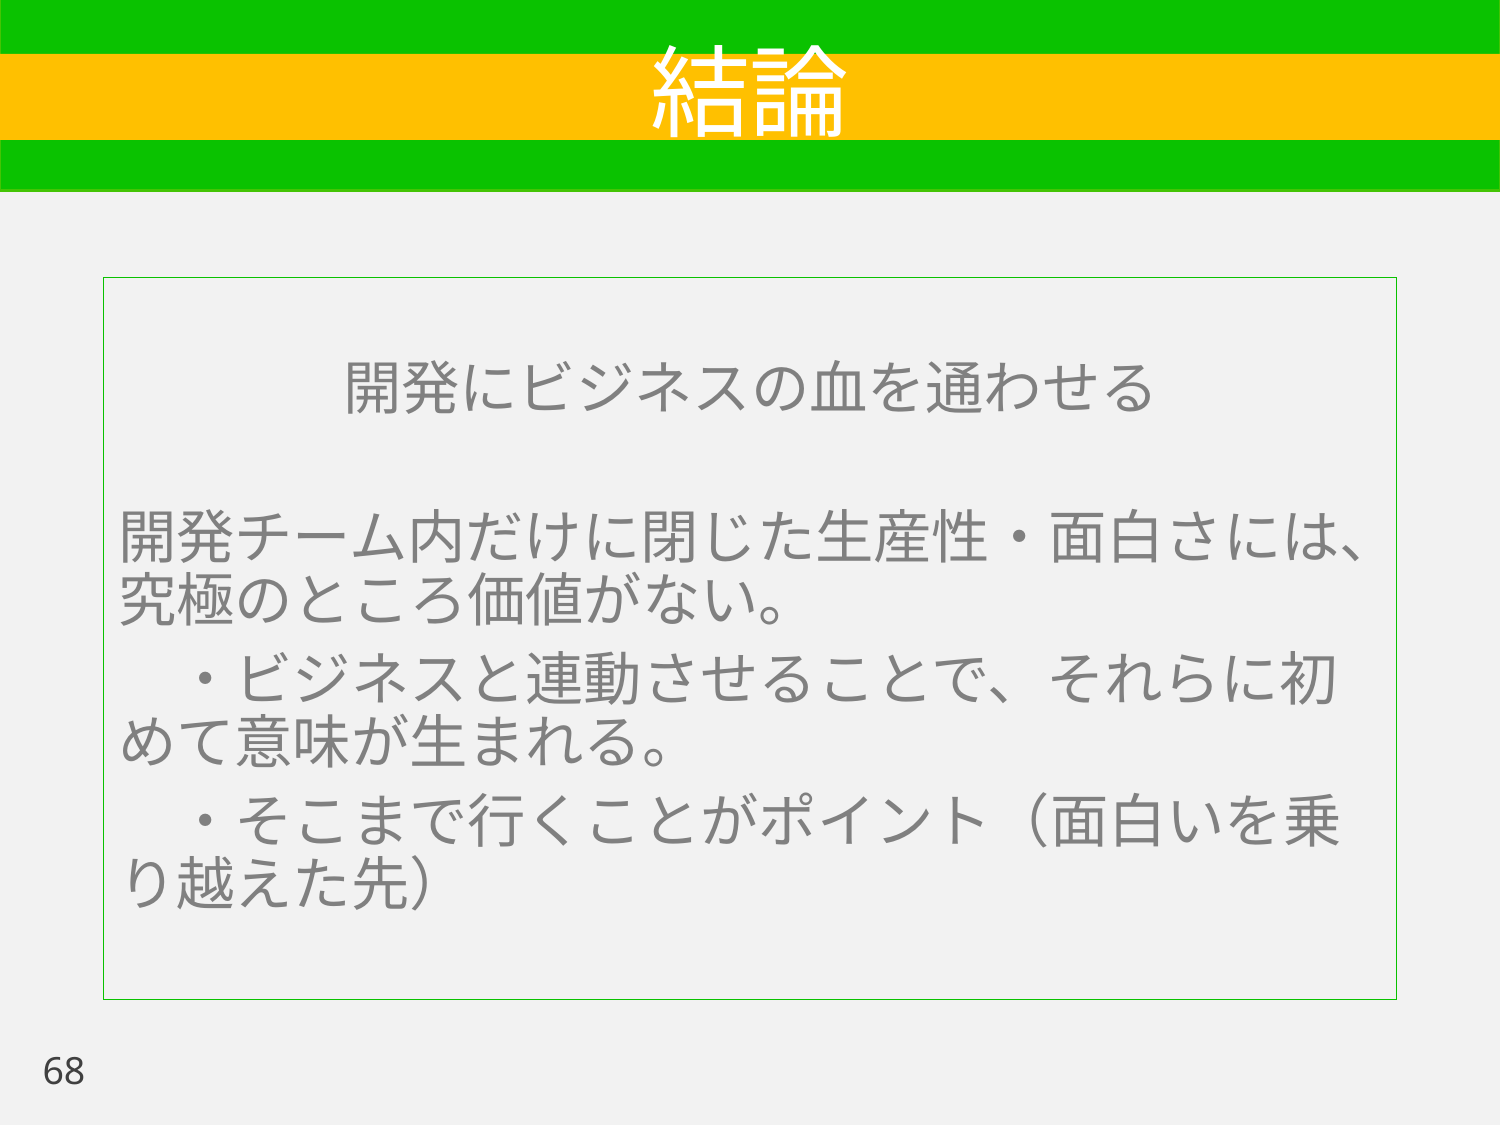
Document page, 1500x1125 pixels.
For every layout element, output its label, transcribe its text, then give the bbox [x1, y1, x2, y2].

title 結論 [0, 53, 1500, 140]
list 開発にビジネスの血を通わせる 開発チーム内だけに閉じた生産性・面白さには、究極のところ価値がない。 ・ビジネスと連動させることで、それらに初めて意味が生まれる。 ・そこまで行くことがポイント（面白いを乗り越えた先） [103, 277, 1397, 1000]
slide_number 68 [27, 1042, 146, 1102]
